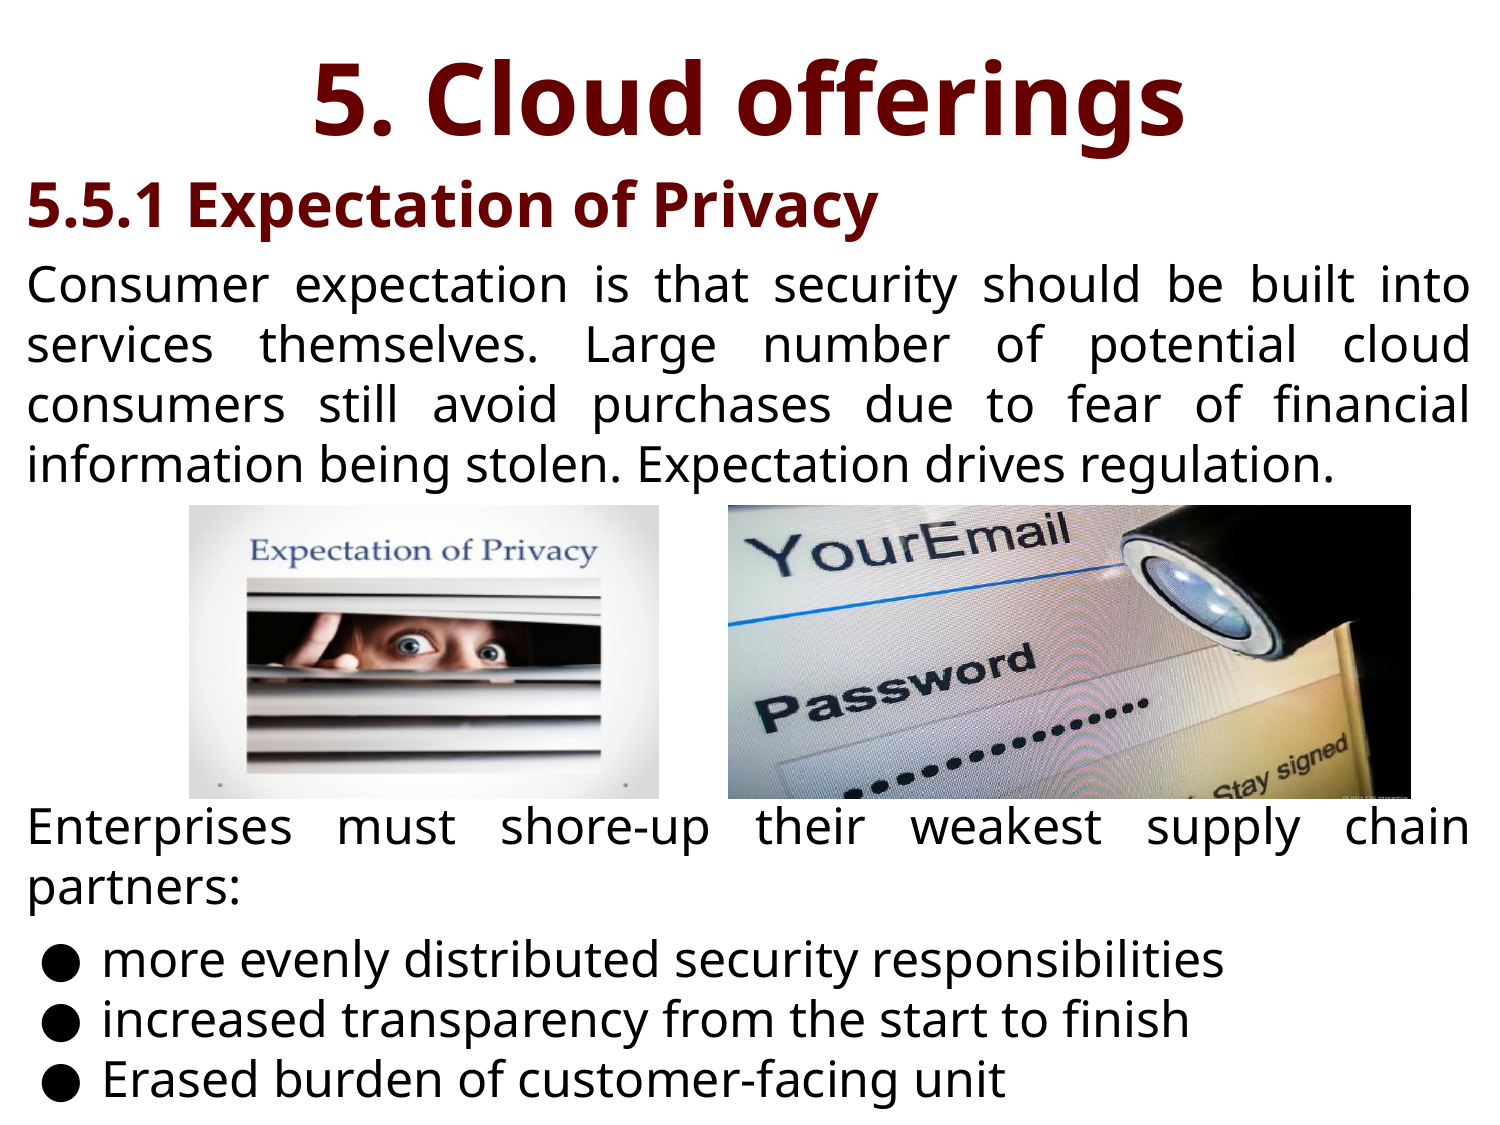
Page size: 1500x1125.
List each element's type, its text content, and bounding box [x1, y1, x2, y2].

picture [189, 504, 659, 799]
picture [727, 504, 1412, 799]
list 5.5.1 Expectation of Privacy Consumer expectation is that security should be built into services themselves. Large number of potential cloud consumers still avoid purchases due to fear of financial information being stolen. Expectation drives regulation. Enterprises must shore-up their weakest supply chain partners: more evenly distributed security responsibilities increased transparency from the start to finish Erased burden of customer-facing unit [11, 149, 1488, 1109]
title 5. Cloud offerings [75, 45, 1425, 149]
